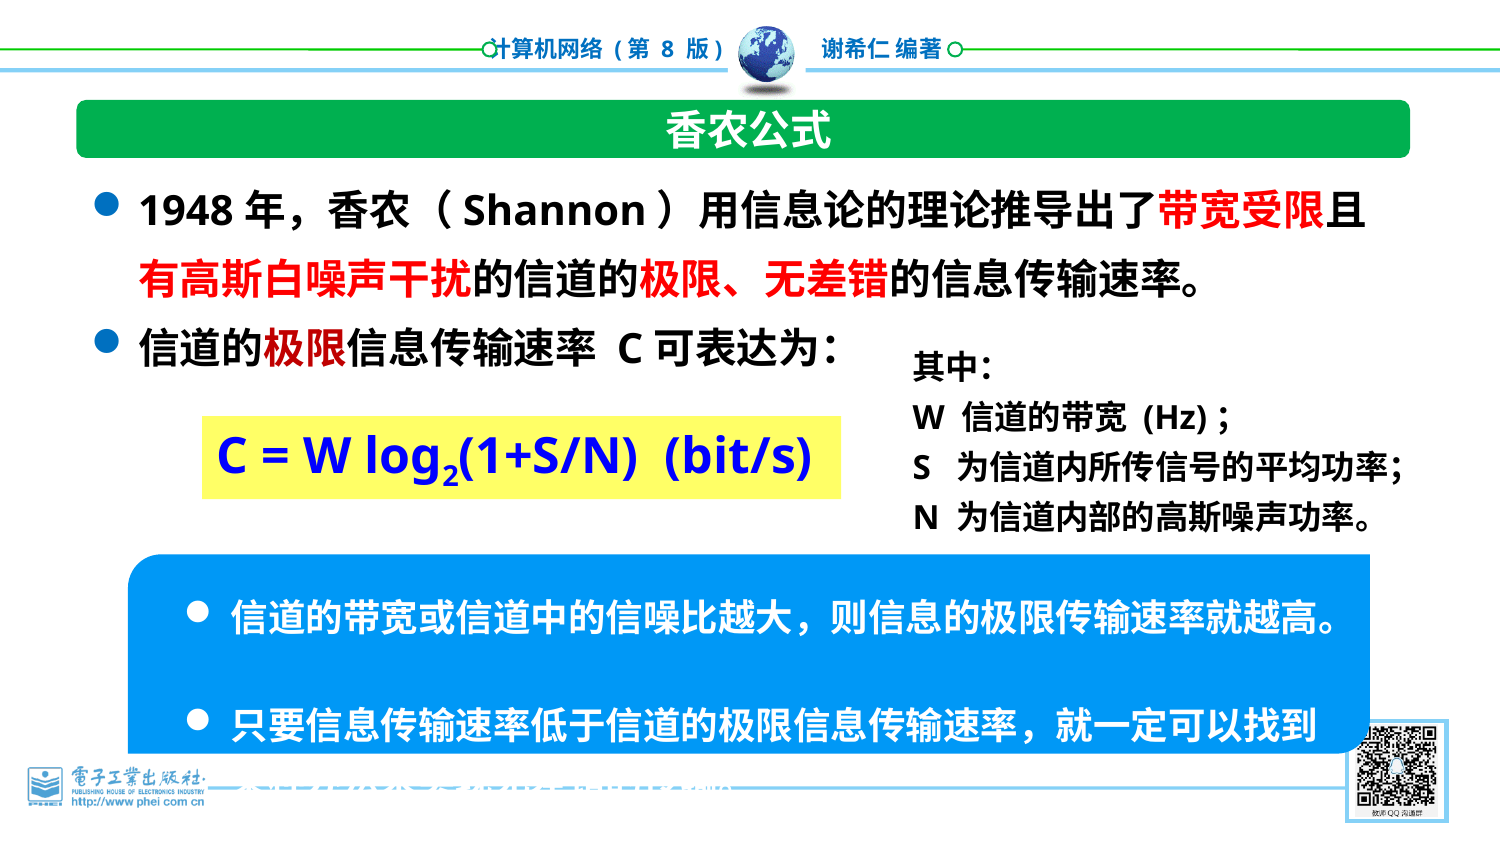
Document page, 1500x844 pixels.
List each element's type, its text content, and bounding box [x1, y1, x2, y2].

text_box 其中： W 信道的带宽 (Hz)； S 为信道内所传信号的平均功率； N 为信道内部的高斯噪声功率。 [897, 328, 1494, 544]
text_box C = W log2(1+S/N) (bit/s) [202, 416, 842, 500]
list 1948年，香农（Shannon）用信息论的理论推导出了带宽受限且有高斯白噪声干扰的信道的极限、无差错的信息传输速率。 信道的极限信息传输速率 C可表达为： [76, 158, 1410, 782]
text_box [125, 552, 1372, 756]
picture [23, 764, 169, 809]
picture [736, 24, 796, 99]
picture [1355, 724, 1438, 817]
list 香农公式 [204, 99, 1293, 158]
text_box 信道的带宽或信道中的信噪比越大，则信息的极限传输速率就越高。 只要信息传输速率低于信道的极限信息传输速率，就一定可以找到某种办法来实现无差错的传输。 [169, 577, 1360, 809]
